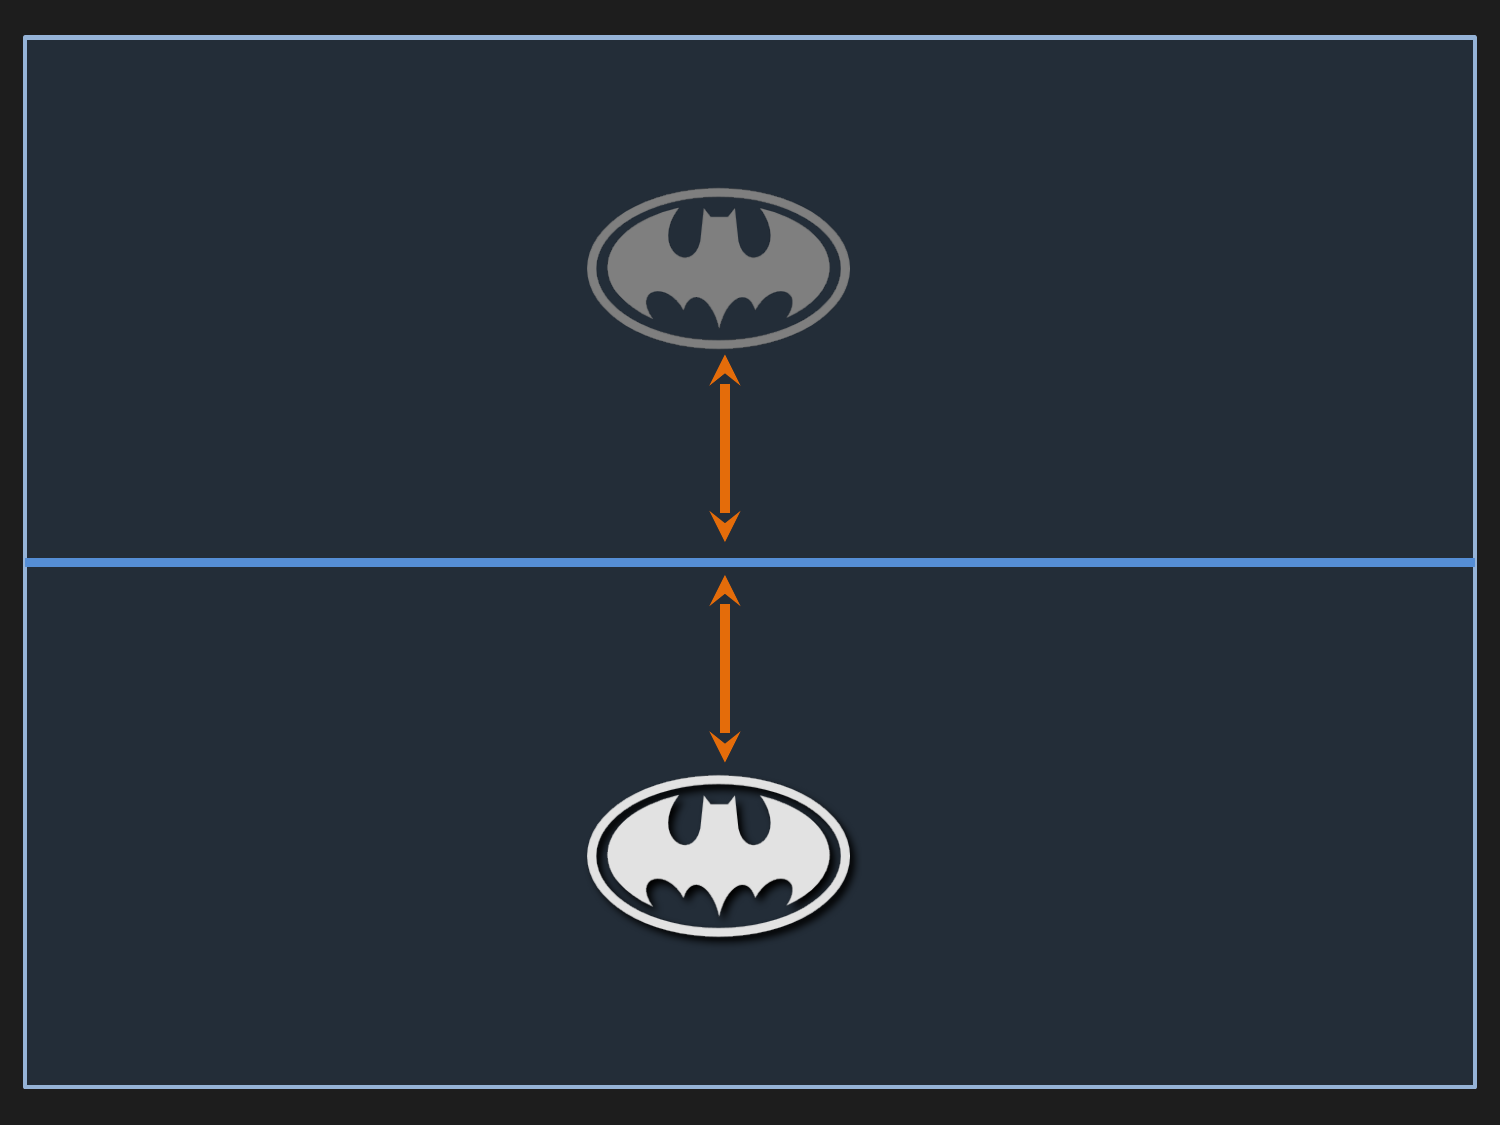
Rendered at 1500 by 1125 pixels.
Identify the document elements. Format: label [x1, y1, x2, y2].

picture [587, 137, 851, 401]
picture [587, 724, 851, 988]
text_box [23, 35, 1477, 1089]
